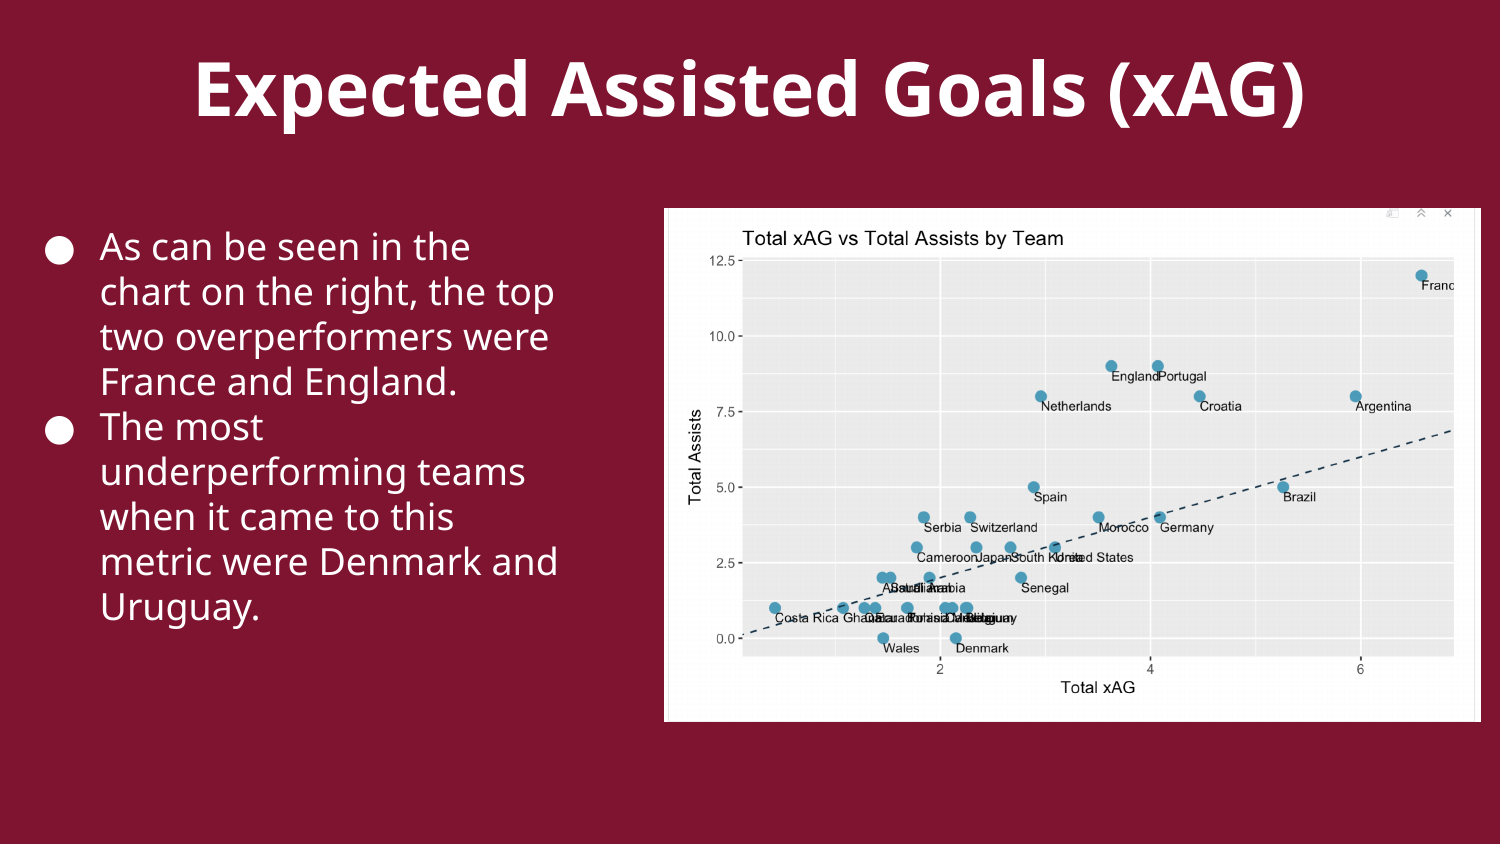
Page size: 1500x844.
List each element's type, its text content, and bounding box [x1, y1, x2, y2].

picture [664, 208, 1481, 723]
text_box Expected Assisted Goals (xAG) [127, 26, 1373, 140]
title As can be seen in the chart on the right, the top two overperformers were France and England. The most underperforming teams when it came to this metric were Denmark and Uruguay. [9, 208, 581, 754]
